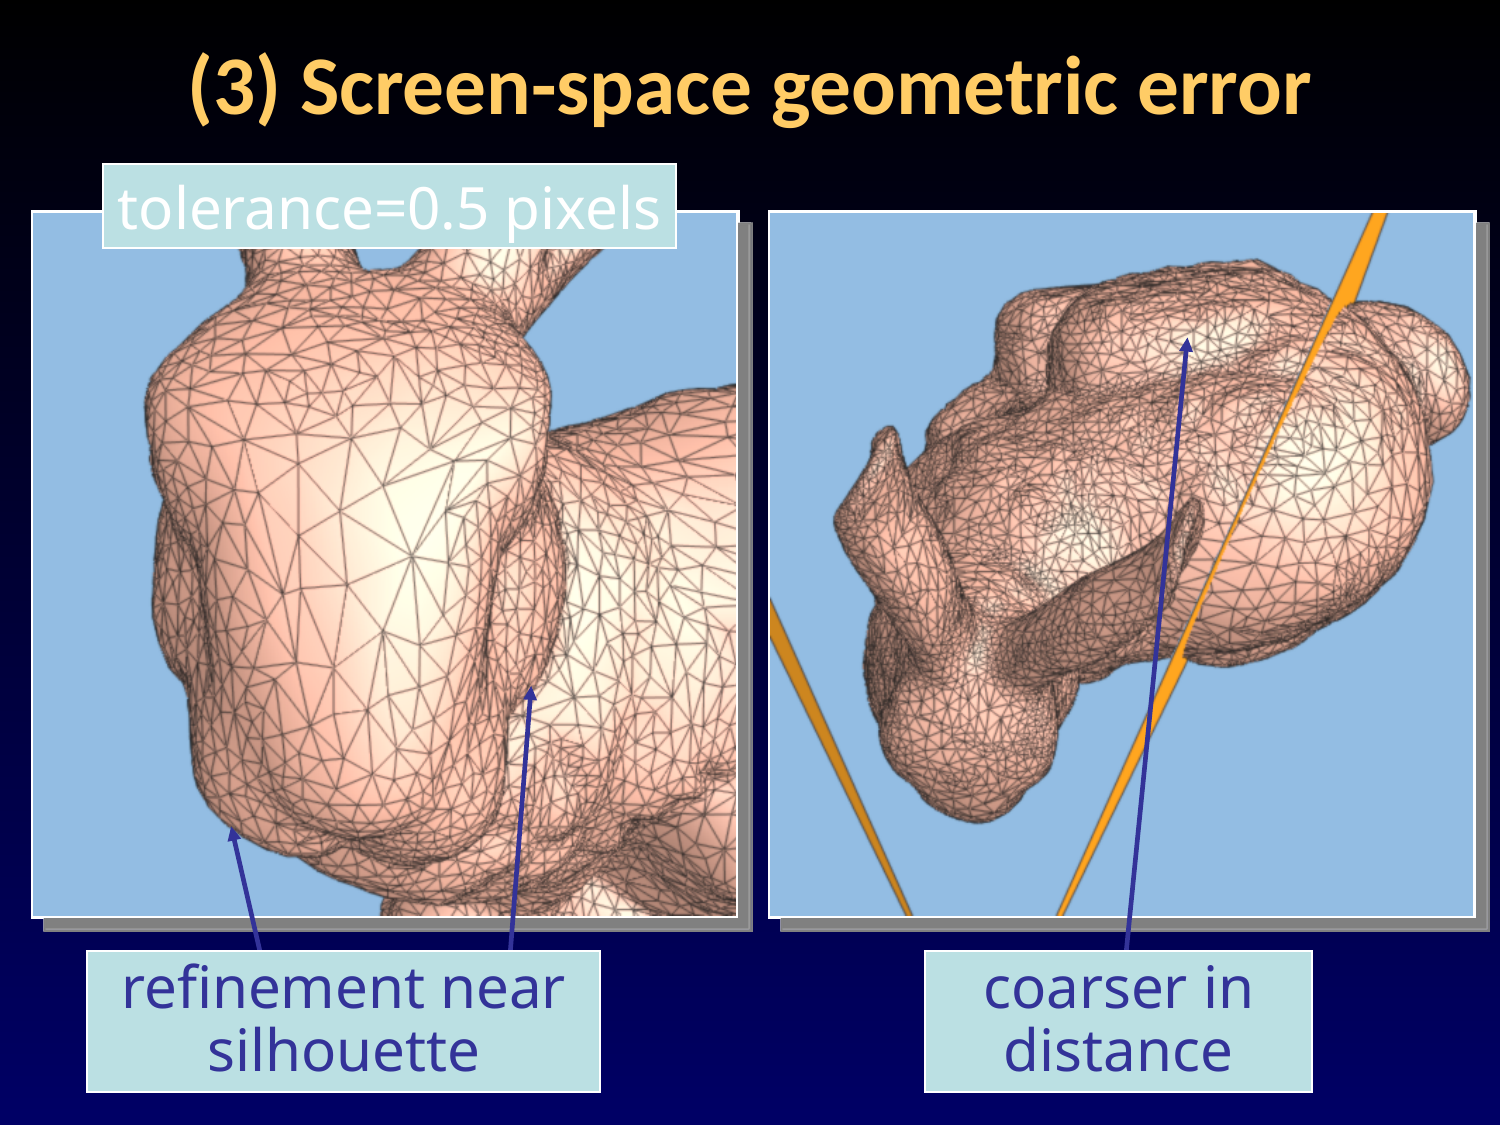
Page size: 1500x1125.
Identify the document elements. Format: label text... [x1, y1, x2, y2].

title (3) Screen-space geometric error [24, 0, 1475, 163]
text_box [32, 162, 1474, 1094]
